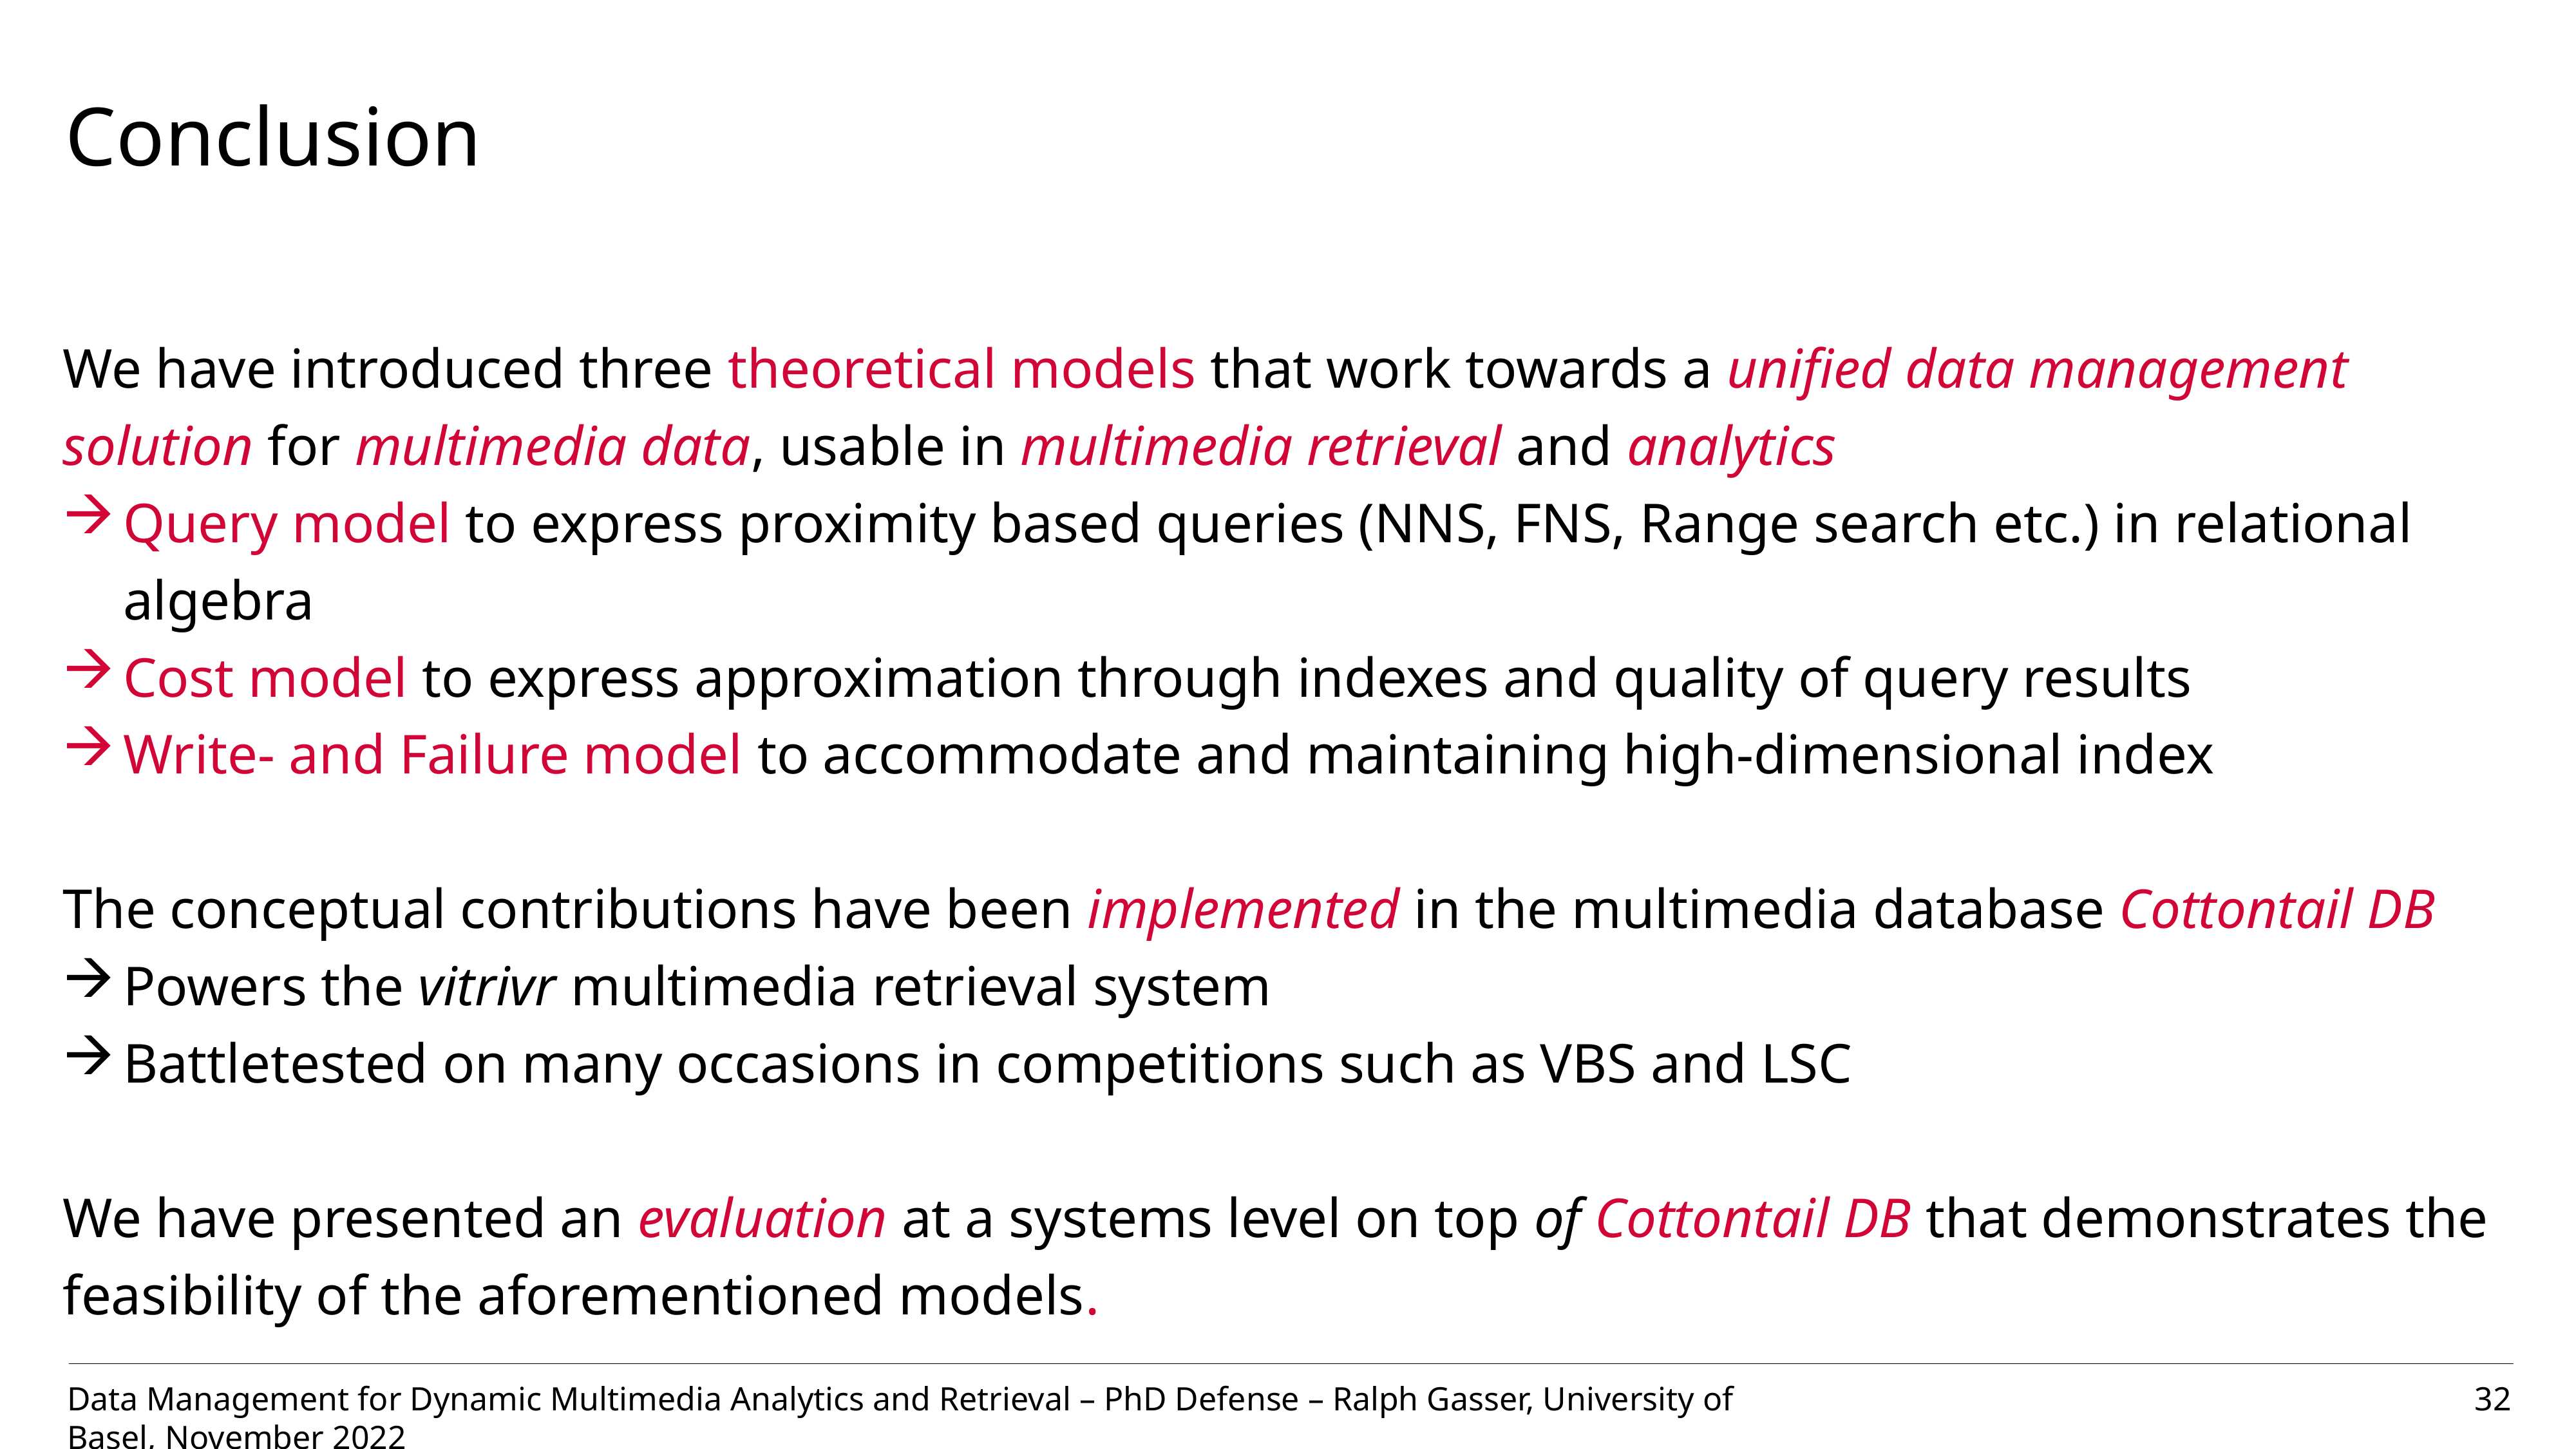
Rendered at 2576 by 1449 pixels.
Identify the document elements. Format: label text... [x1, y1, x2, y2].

list We have introduced three theoretical models that work towards a unified data management solution for multimedia data, usable in multimedia retrieval and analytics Query model to express proximity based queries (NNS, FNS, Range search etc.) in relational algebra Cost model to express approximation through indexes and quality of query results Write- and Failure model to accommodate and maintaining high-dimensional index The conceptual contributions have been implemented in the multimedia database Cottontail DB Powers the vitrivr multimedia retrieval system Battletested on many occasions in competitions such as VBS and LSC We have presented an evaluation at a systems level on top of Cottontail DB that demonstrates the feasibility of the aforementioned models. [62, 321, 2508, 1349]
slide_number 32 [2343, 1378, 2512, 1418]
title Conclusion [65, 85, 2511, 322]
